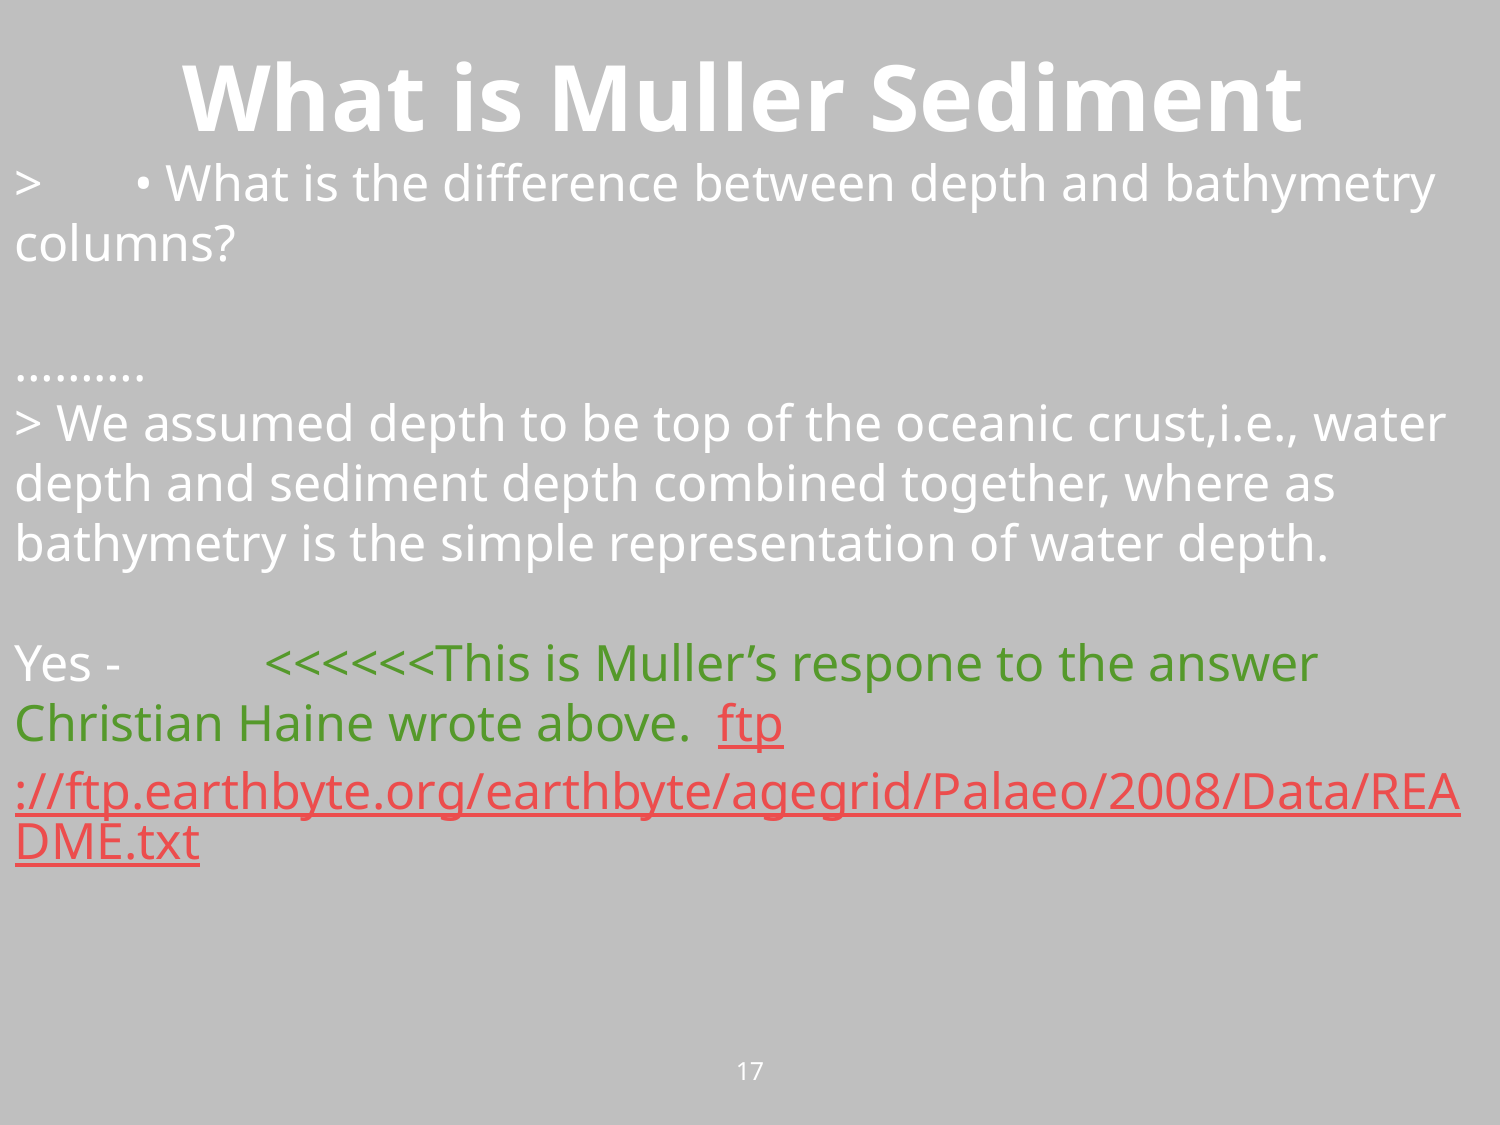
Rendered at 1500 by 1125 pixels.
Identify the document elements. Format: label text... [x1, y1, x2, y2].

slide_number 17 [693, 1042, 807, 1103]
text_box What is Muller Sediment [167, 32, 1320, 158]
text_box > • What is the difference between depth and bathymetry columns? ………. > We assumed depth to be top of the oceanic crust,i.e., water depth and sediment depth combined together, where as bathymetry is the simple representation of water depth. Yes - <<<<<<This is Muller’s respone to the answer Christian Haine wrote above. ftp://ftp.earthbyte.org/earthbyte/agegrid/Palaeo/2008/Data/README.txt [0, 143, 1500, 835]
